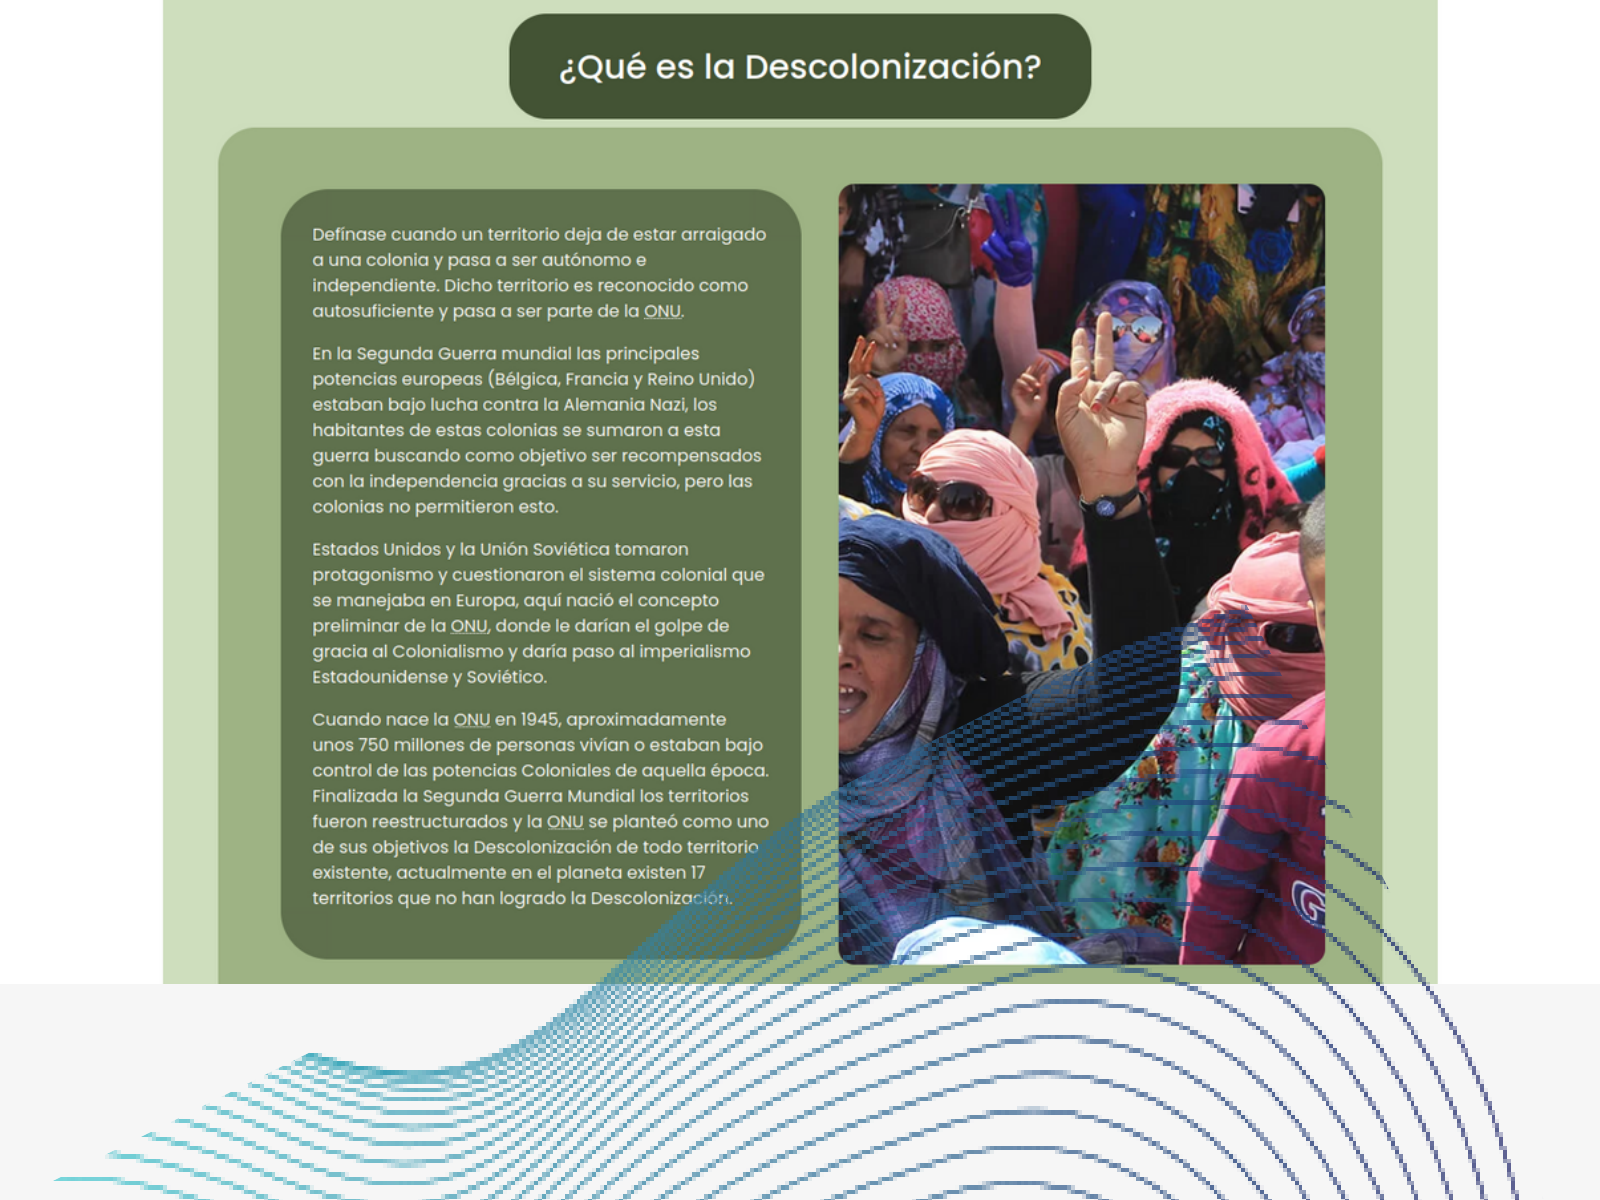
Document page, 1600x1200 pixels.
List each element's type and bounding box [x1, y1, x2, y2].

text_box [15, 588, 1545, 1200]
text_box [0, 0, 1600, 985]
